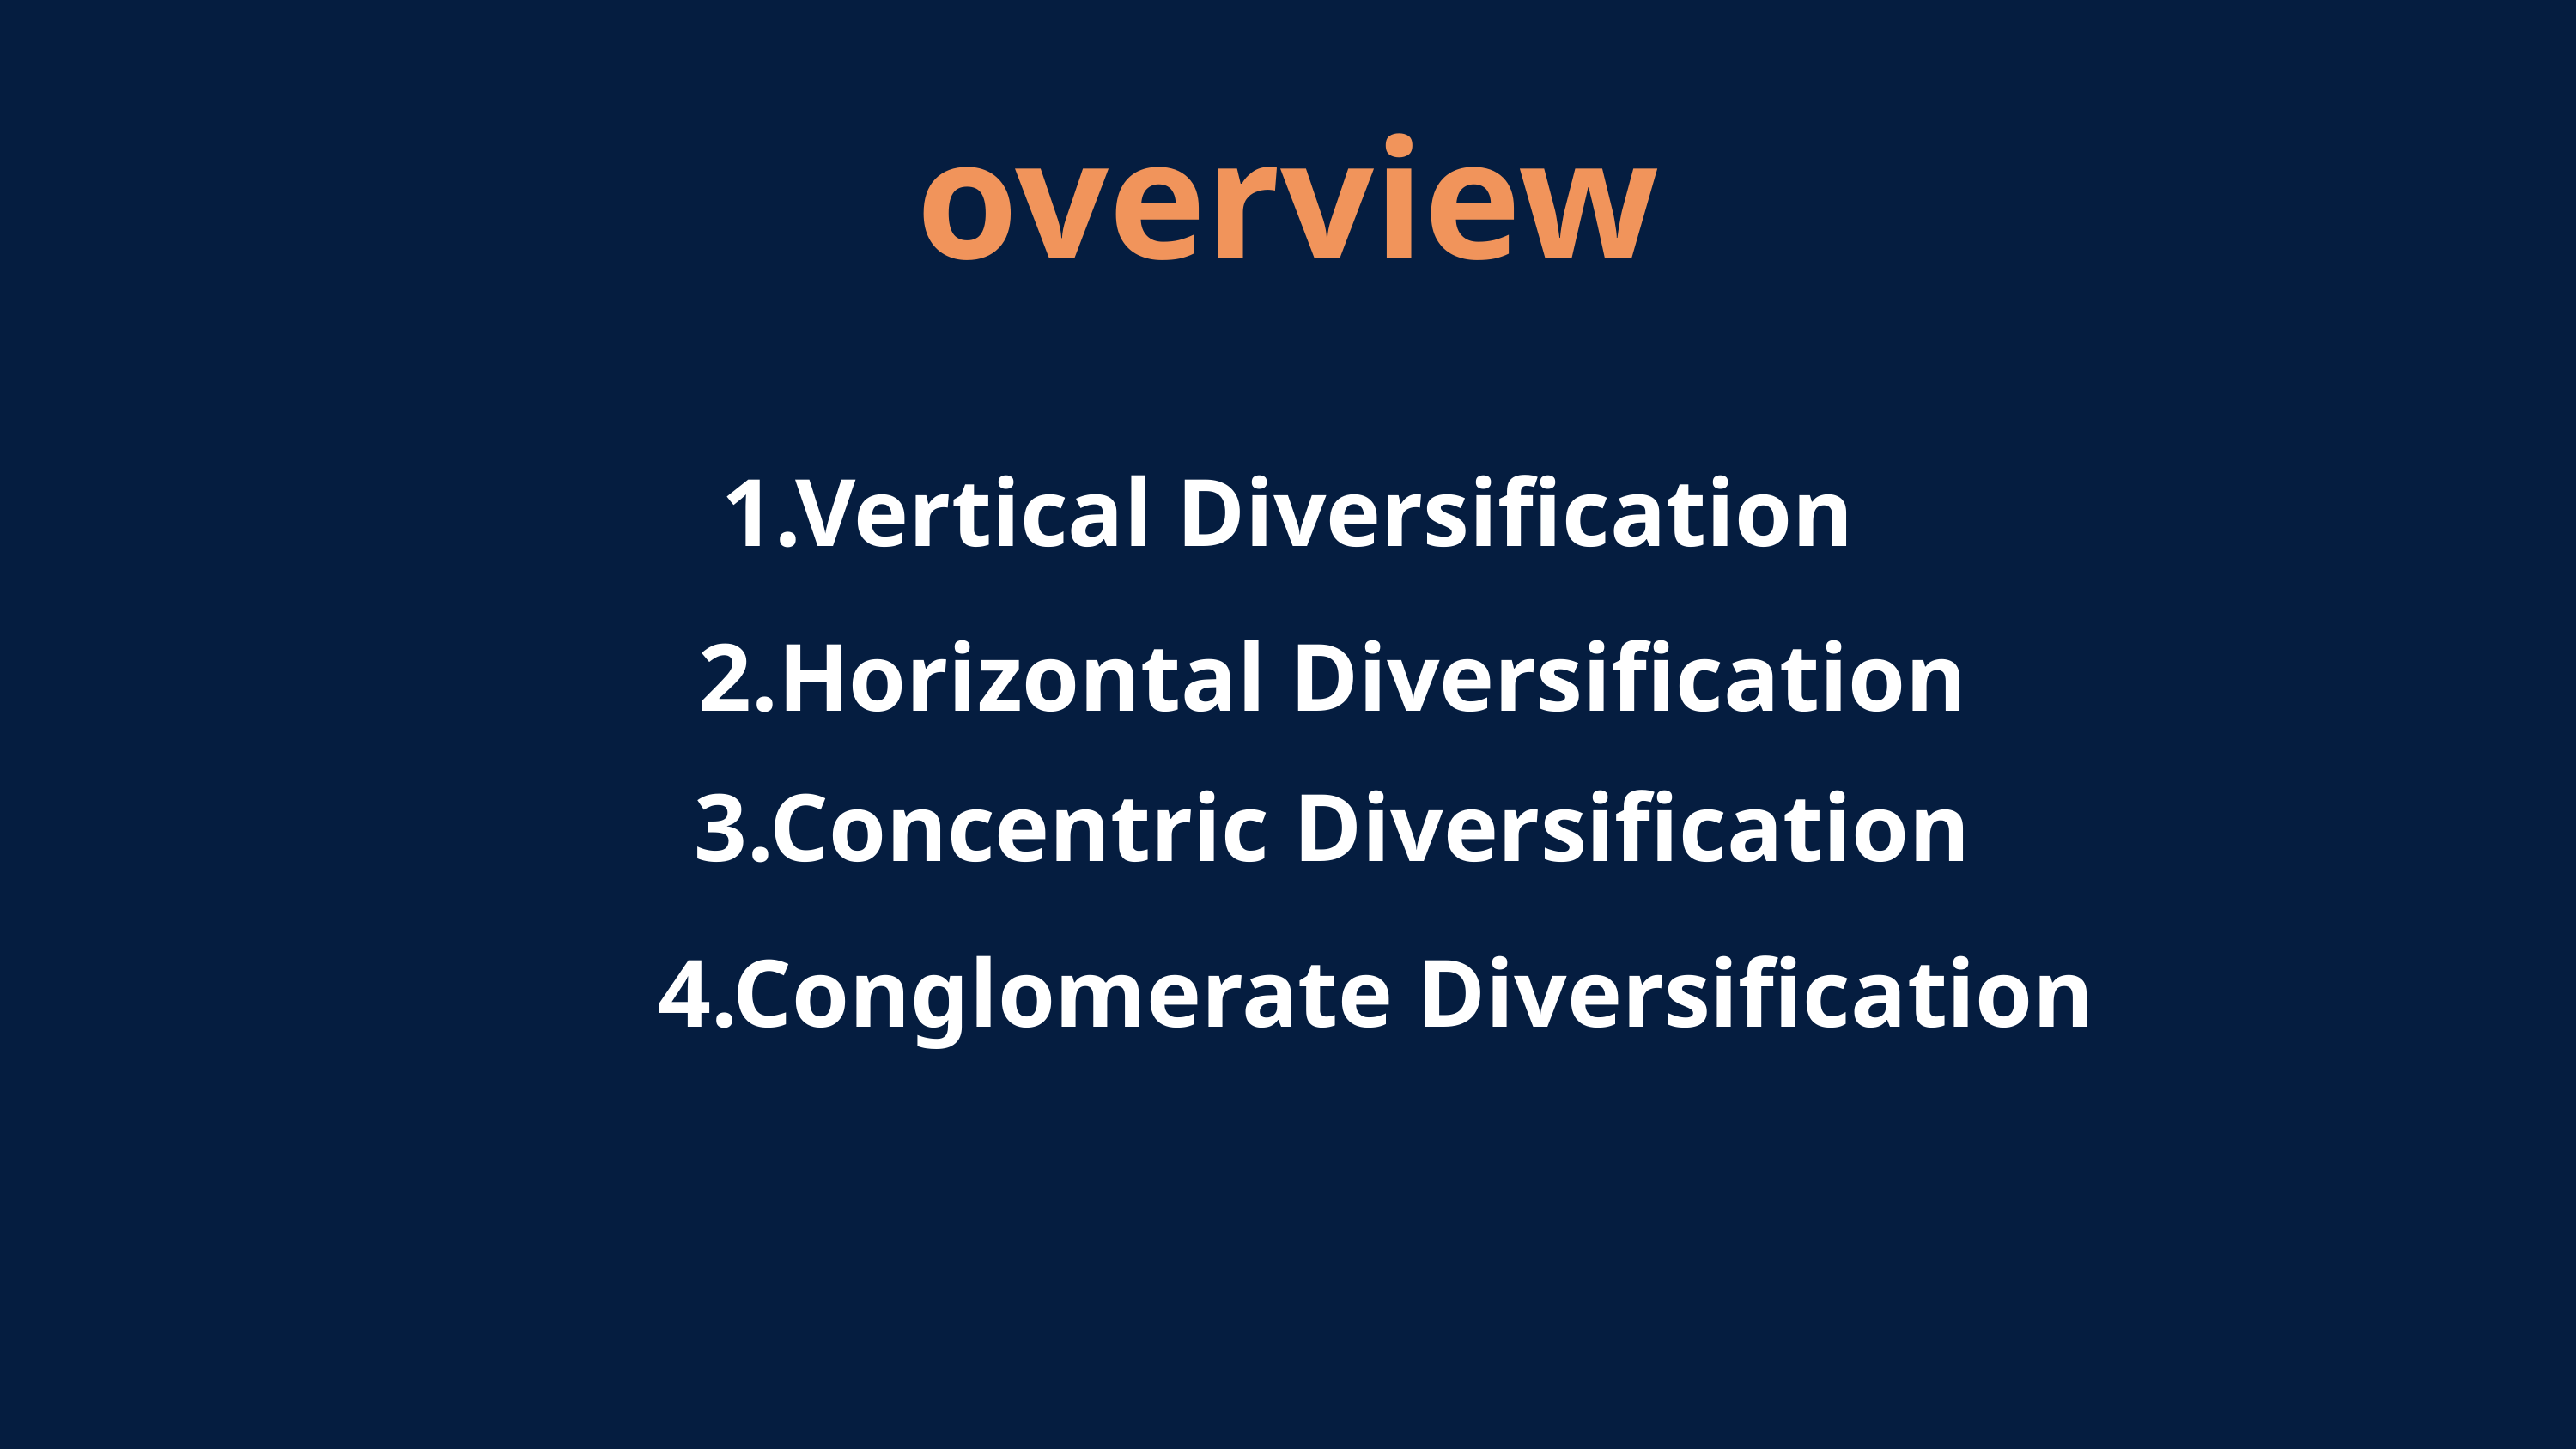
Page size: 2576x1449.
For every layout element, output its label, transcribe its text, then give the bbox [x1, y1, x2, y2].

text_box 2.Horizontal Diversification [571, 599, 2095, 730]
text_box 4.Conglomerate Diversification [654, 915, 2099, 1046]
text_box 1.Vertical Diversification [654, 434, 1922, 566]
text_box overview [593, 61, 1983, 292]
text_box 3.Concentric Diversification [237, 749, 2428, 881]
